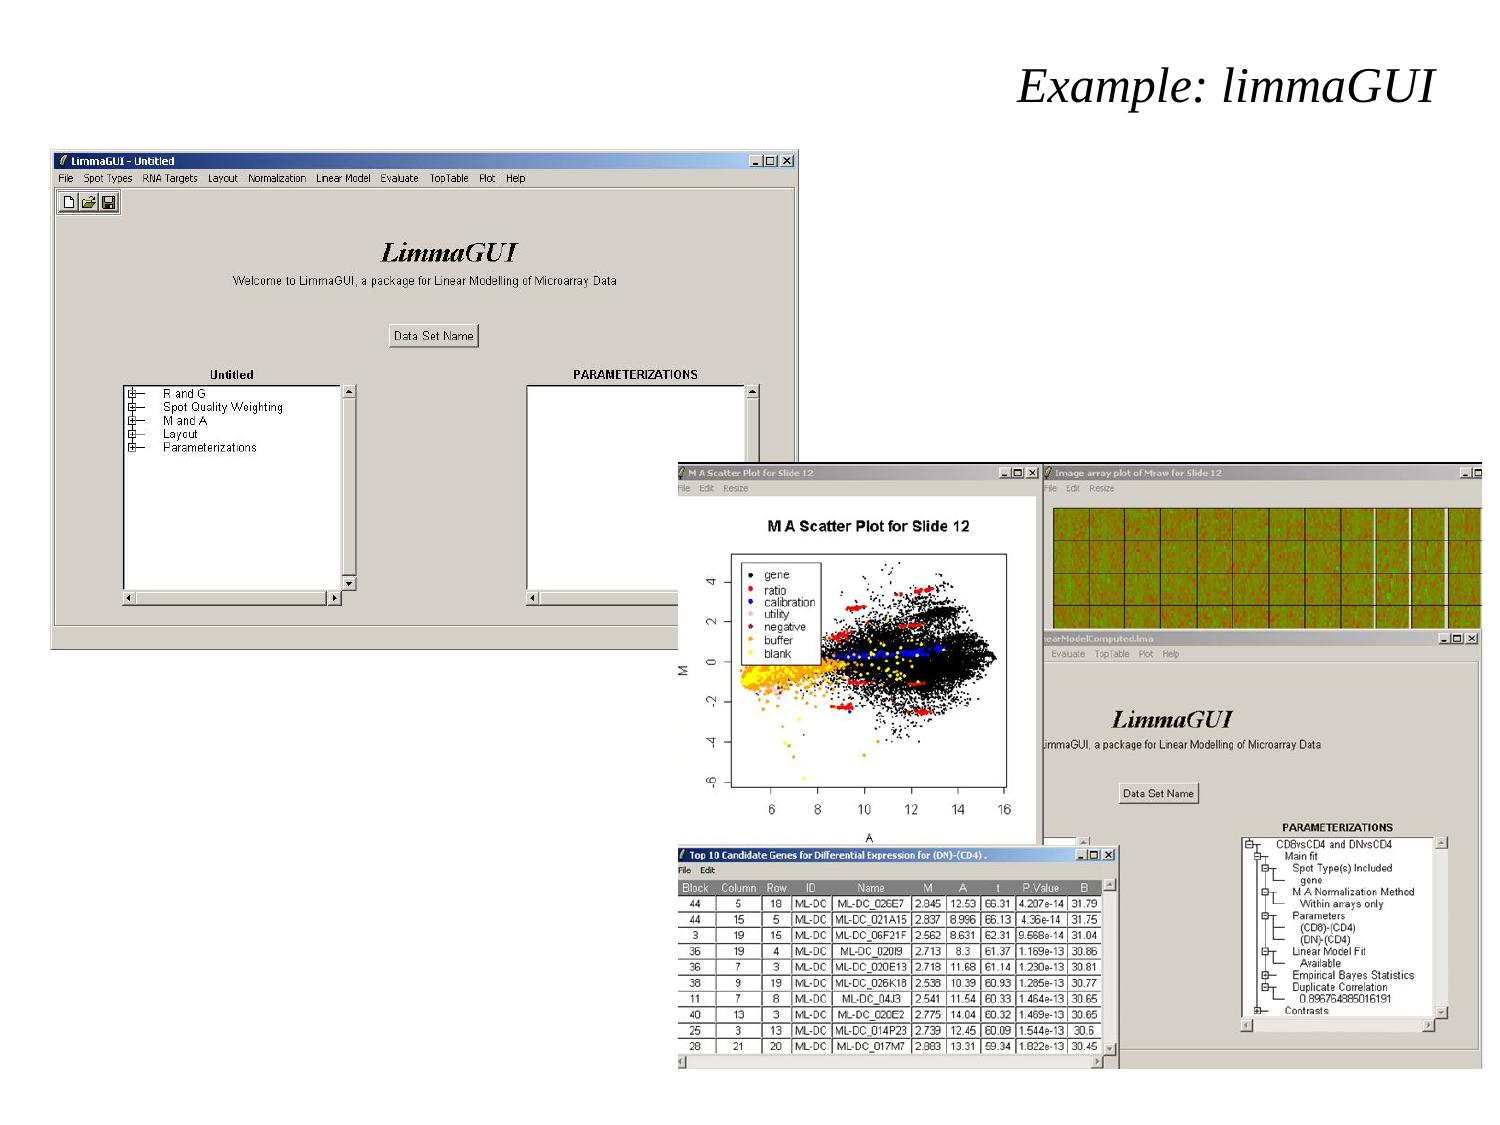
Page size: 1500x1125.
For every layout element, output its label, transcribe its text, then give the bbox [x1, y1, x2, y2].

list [49, 149, 799, 651]
picture [677, 462, 1483, 1069]
title Example: limmaGUI [41, 45, 1450, 120]
